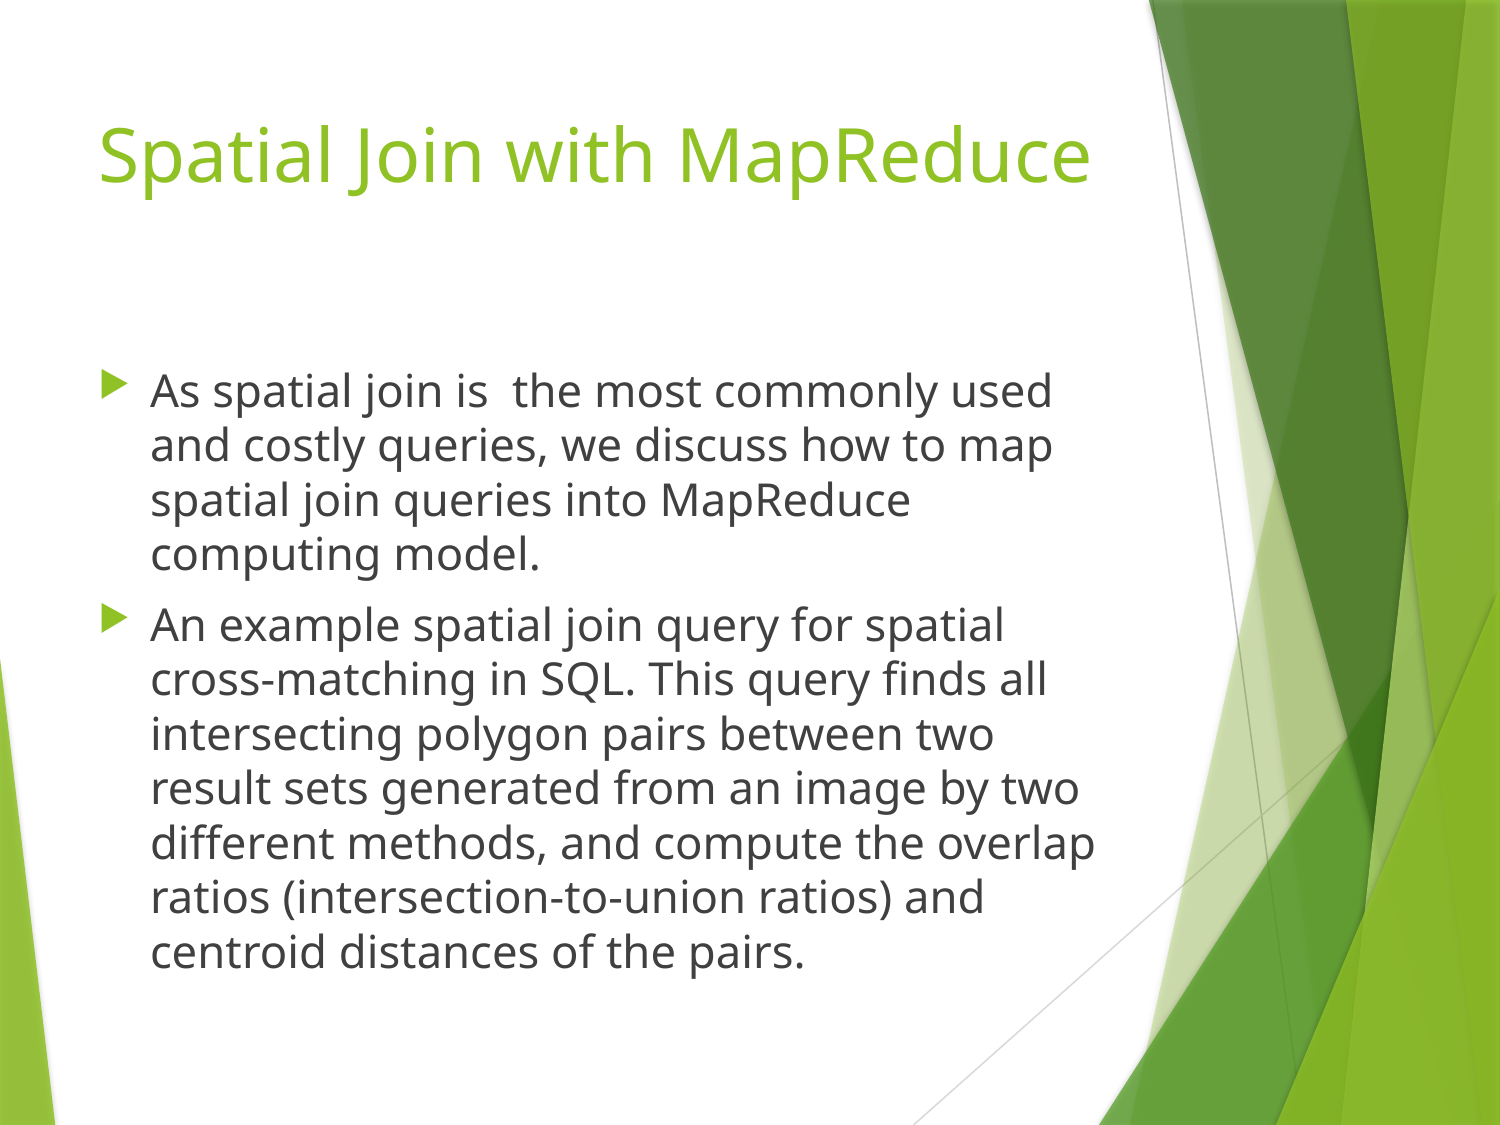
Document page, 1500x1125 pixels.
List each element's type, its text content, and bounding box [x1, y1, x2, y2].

list As spatial join is the most commonly used and costly queries, we discuss how to map spatial join queries into MapReduce computing model. An example spatial join query for spatial cross-matching in SQL. This query finds all intersecting polygon pairs between two result sets generated from an image by two different methods, and compute the overlap ratios (intersection-to-union ratios) and centroid distances of the pairs. [83, 354, 1141, 992]
title Spatial Join with MapReduce [83, 99, 1141, 317]
